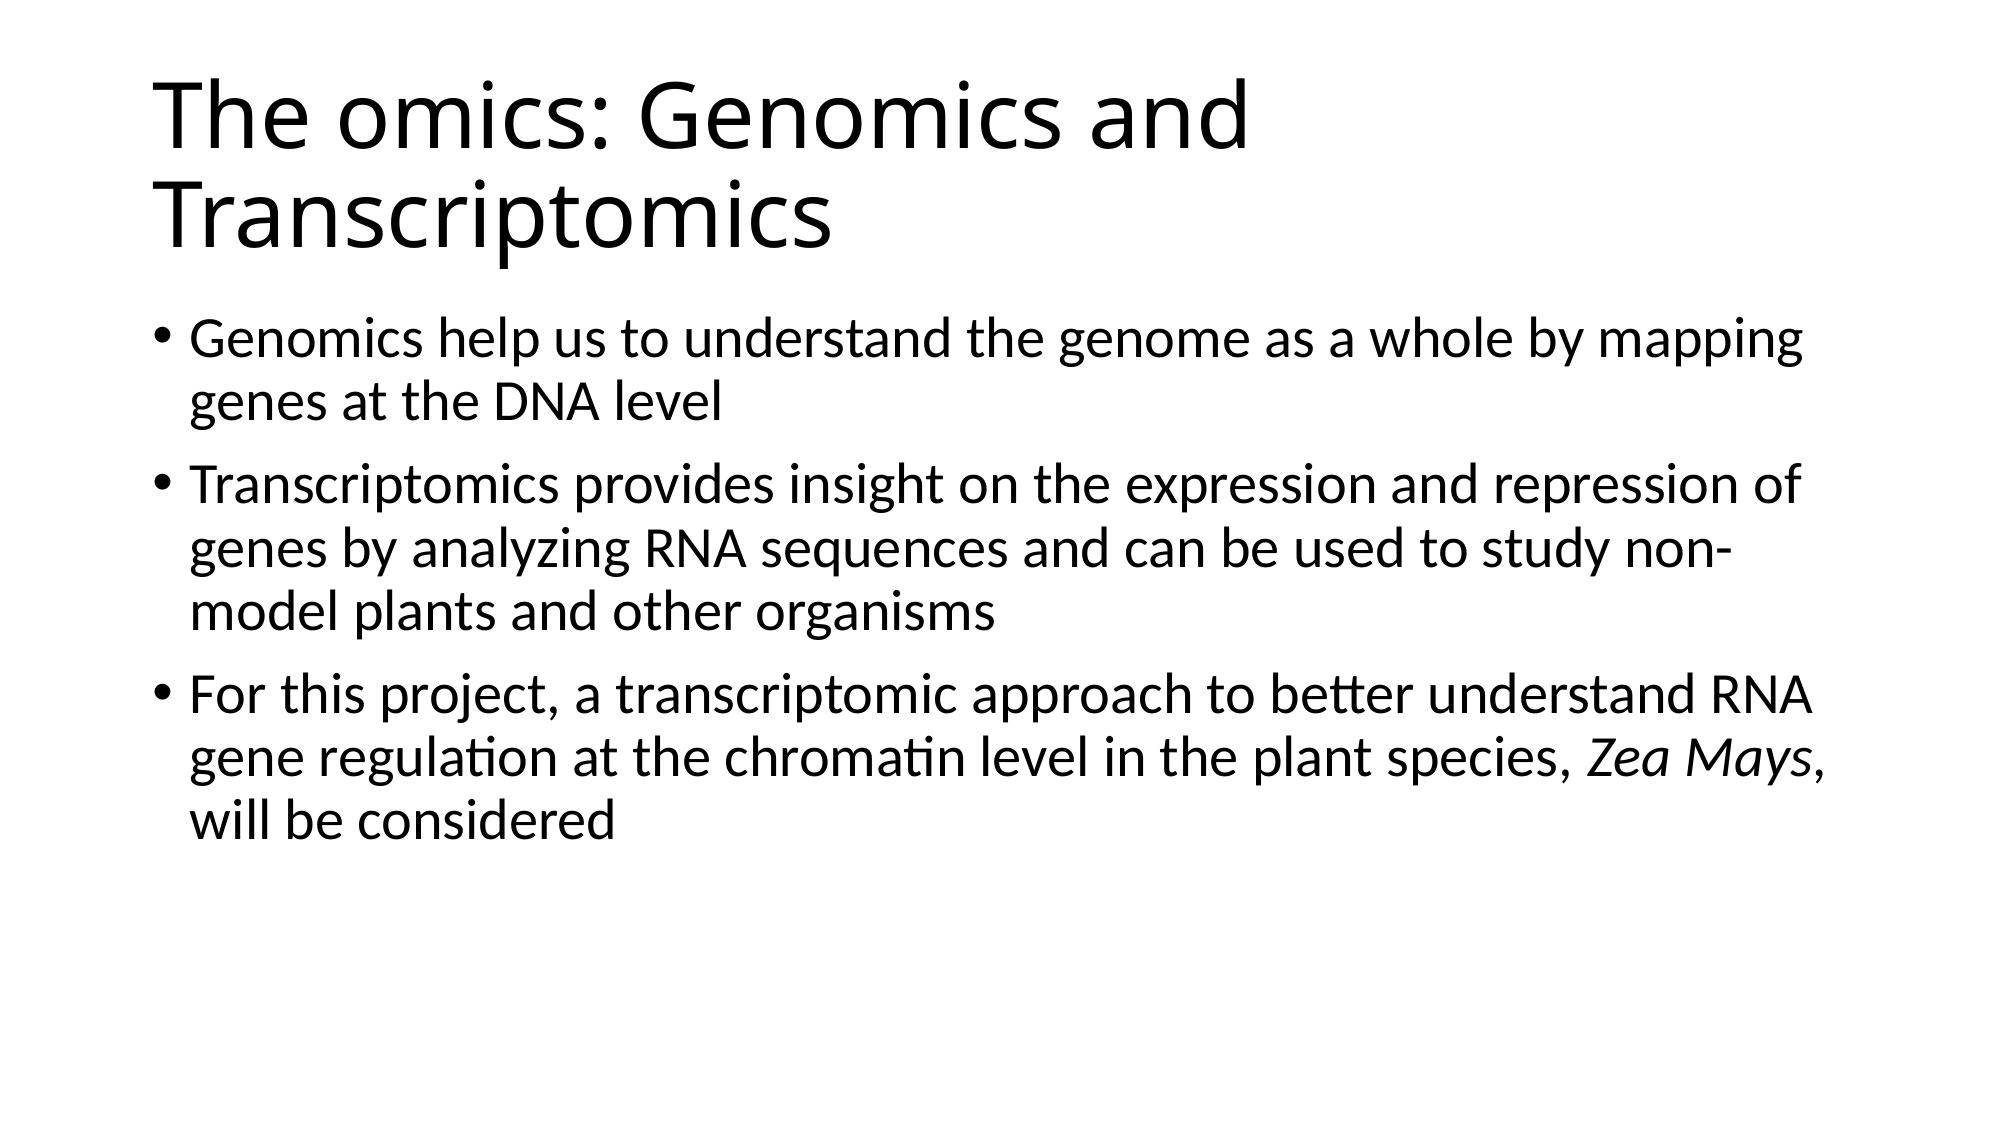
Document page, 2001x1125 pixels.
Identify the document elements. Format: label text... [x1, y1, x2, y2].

list Genomics help us to understand the genome as a whole by mapping genes at the DNA level Transcriptomics provides insight on the expression and repression of genes by analyzing RNA sequences and can be used to study non-model plants and other organisms For this project, a transcriptomic approach to better understand RNA gene regulation at the chromatin level in the plant species, Zea Mays, will be considered [137, 299, 1863, 1014]
title The omics: Genomics and Transcriptomics [137, 59, 1863, 278]
